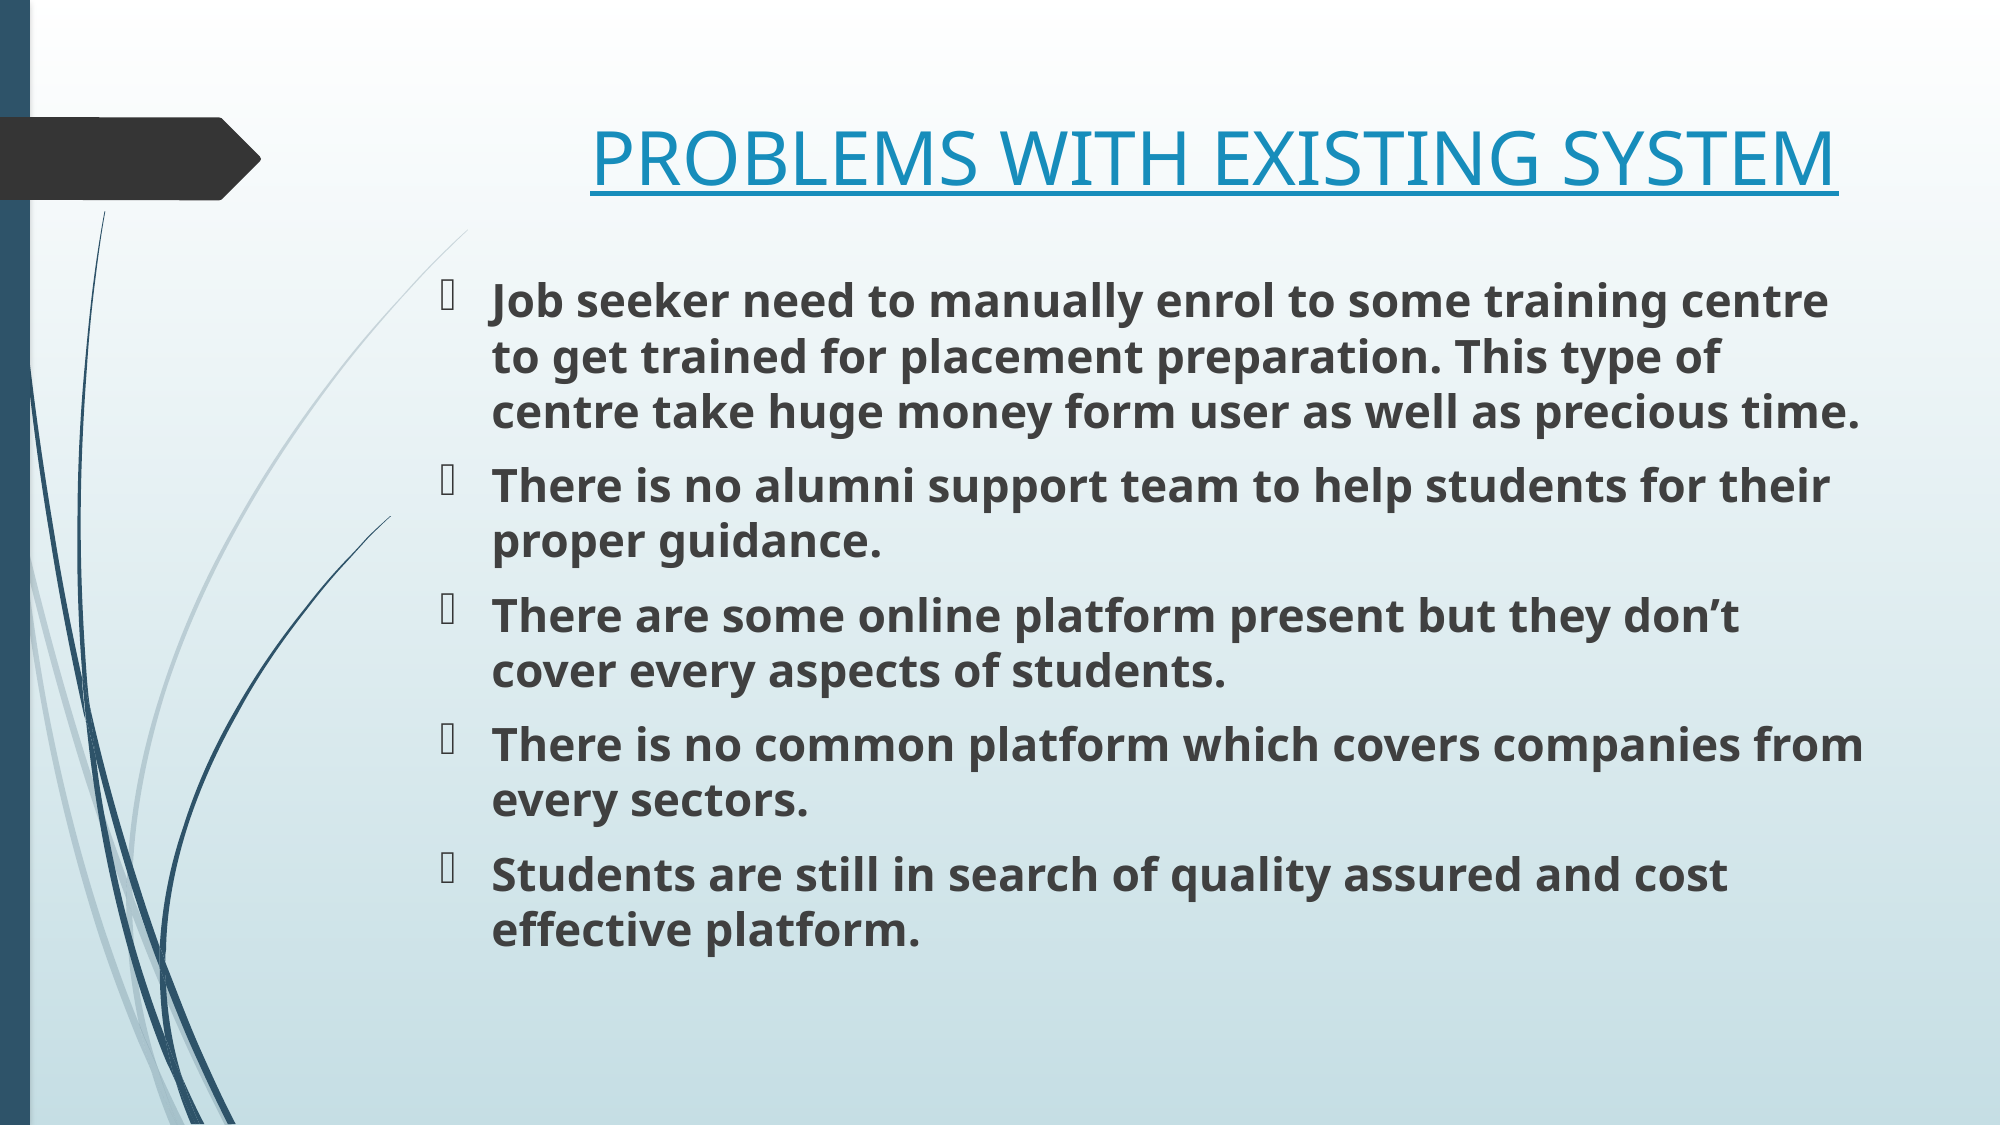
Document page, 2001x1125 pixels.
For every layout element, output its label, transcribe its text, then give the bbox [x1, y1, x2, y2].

title PROBLEMS WITH EXISTING SYSTEM [425, 102, 1888, 238]
list Job seeker need to manually enrol to some training centre to get trained for placement preparation. This type of centre take huge money form user as well as precious time. There is no alumni support team to help students for their proper guidance. There are some online platform present but they don’t cover every aspects of students. There is no common platform which covers companies from every sectors. Students are still in search of quality assured and cost effective platform. [424, 264, 1888, 970]
